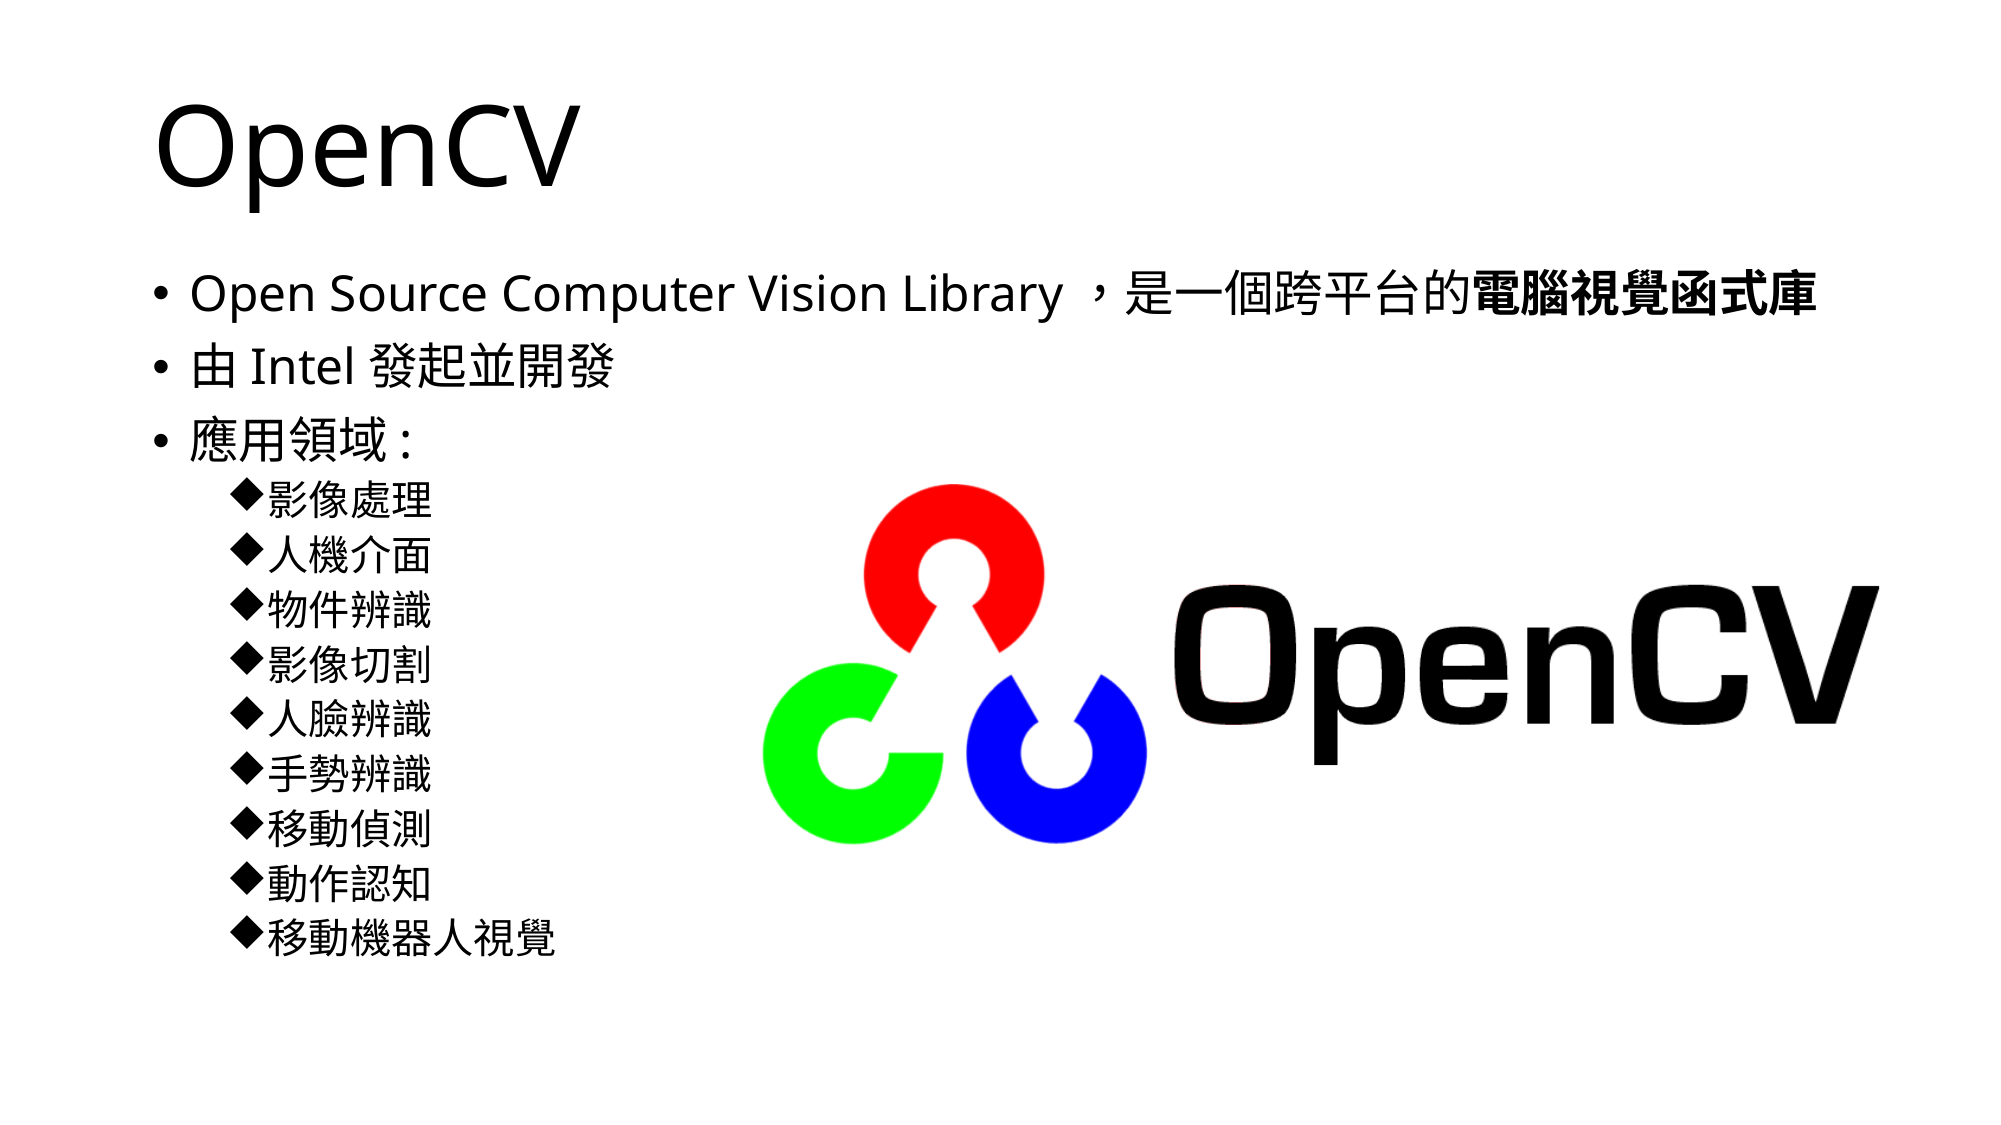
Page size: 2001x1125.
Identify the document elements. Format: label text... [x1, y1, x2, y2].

title OpenCV [137, 59, 1863, 242]
picture [761, 484, 1891, 852]
list Open Source Computer Vision Library，是一個跨平台的電腦視覺函式庫 由Intel發起並開發 應用領域: 影像處理 人機介面 物件辨識 影像切割 人臉辨識 手勢辨識 移動偵測 動作認知 移動機器人視覺 [137, 260, 1863, 975]
